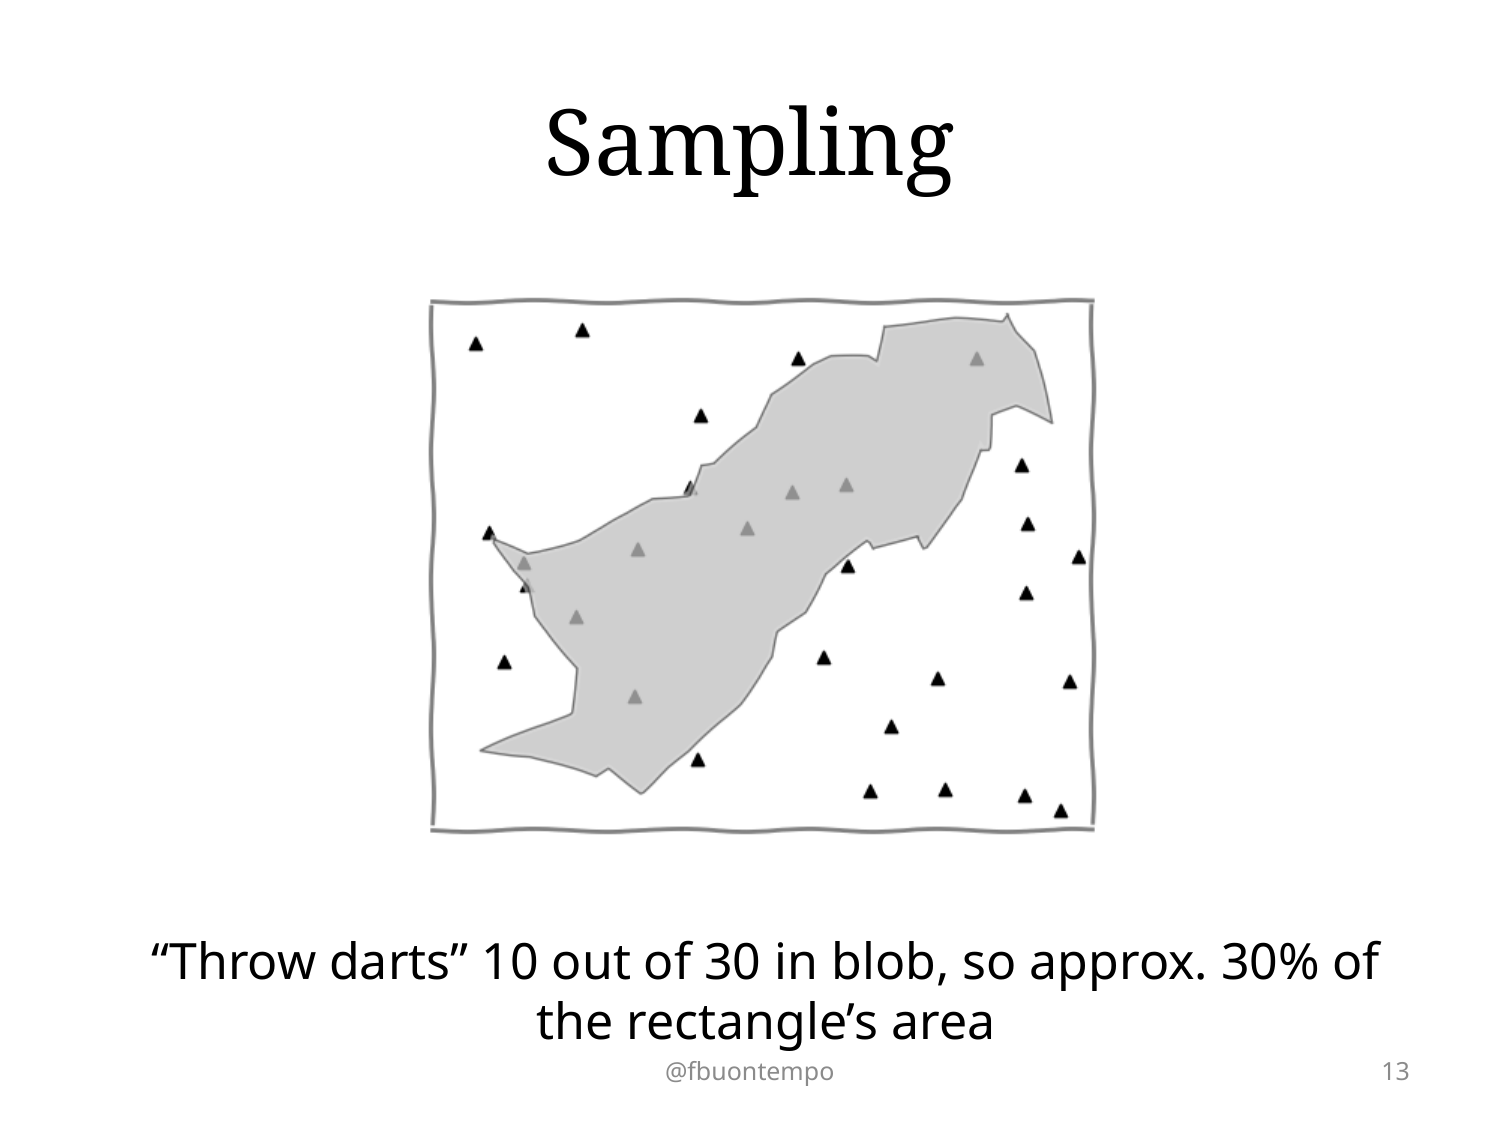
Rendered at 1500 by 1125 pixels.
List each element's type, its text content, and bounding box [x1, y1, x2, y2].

picture [269, 202, 1231, 923]
footer @fbuontempo [512, 1042, 988, 1103]
text_box “Throw darts” 10 out of 30 in blob, so approx. 30% of the rectangle’s area [104, 922, 1428, 1058]
title Sampling [75, 45, 1425, 233]
slide_number 13 [1074, 1042, 1425, 1103]
